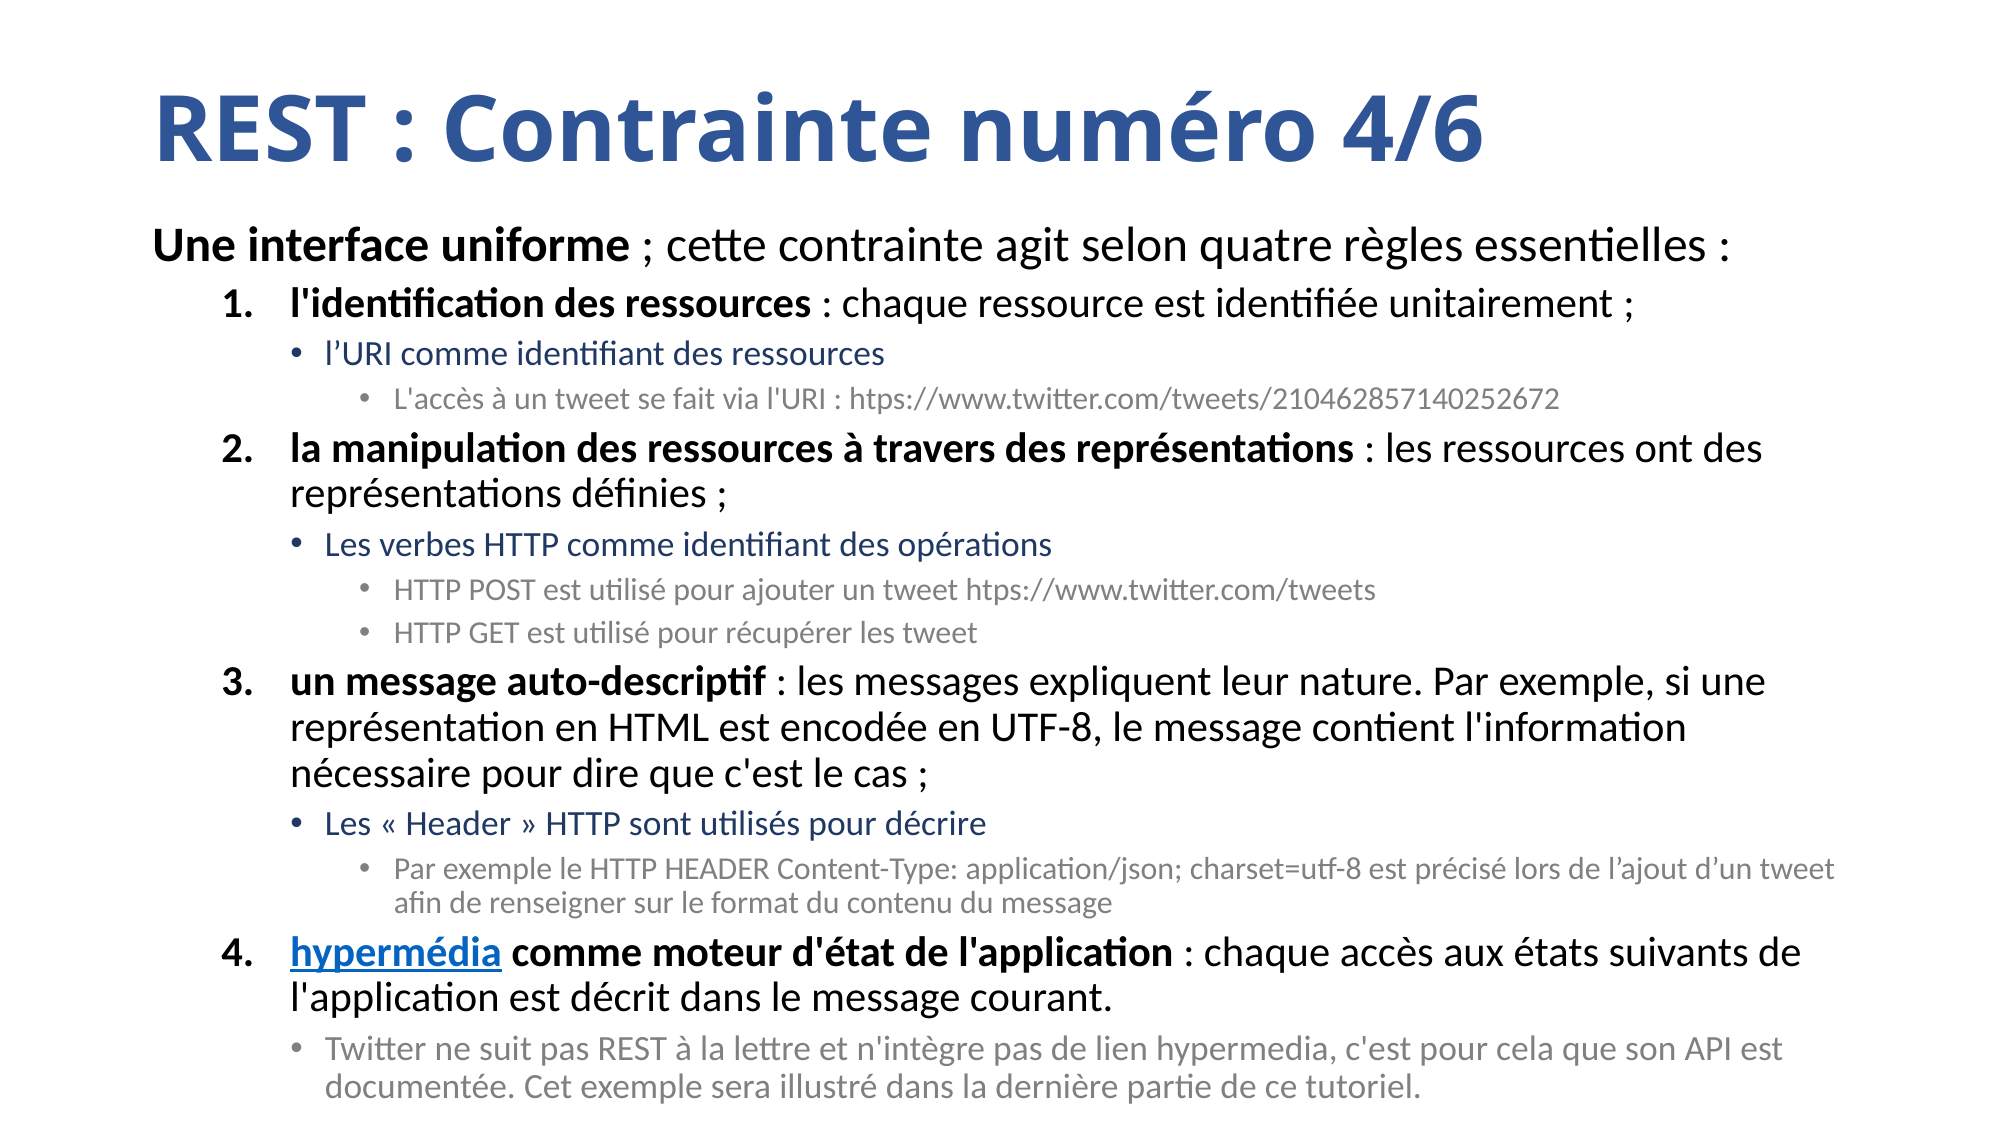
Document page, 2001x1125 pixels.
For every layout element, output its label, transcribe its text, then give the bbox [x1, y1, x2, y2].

title REST : Contrainte numéro 4/6 [137, 23, 1863, 210]
list Une interface uniforme ; cette contrainte agit selon quatre règles essentielles : l'identification des ressources : chaque ressource est identifiée unitairement ; l’URI comme identifiant des ressources L'accès à un tweet se fait via l'URI : htps://www.twitter.com/tweets/210462857140252672 la manipulation des ressources à travers des représentations : les ressources ont des représentations définies ; Les verbes HTTP comme identifiant des opérations HTTP POST est utilisé pour ajouter un tweet htps://www.twitter.com/tweets HTTP GET est utilisé pour récupérer les tweet un message auto-descriptif : les messages expliquent leur nature. Par exemple, si une représentation en HTML est encodée en UTF-8, le message contient l'information nécessaire pour dire que c'est le cas ; Les « Header » HTTP sont utilisés pour décrire Par exemple le HTTP HEADER Content-Type: application/json; charset=utf-8 est précisé lors de l’ajout d’un tweet afin de renseigner sur le format du contenu du message hypermédia comme moteur d'état de l'application : chaque accès aux états suivants de l'application est décrit dans le message courant. Twitter ne suit pas REST à la lettre et n'intègre pas de lien hypermedia, c'est pour cela que son API est documentée. Cet exemple sera illustré dans la dernière partie de ce tutoriel. [137, 210, 1863, 1125]
